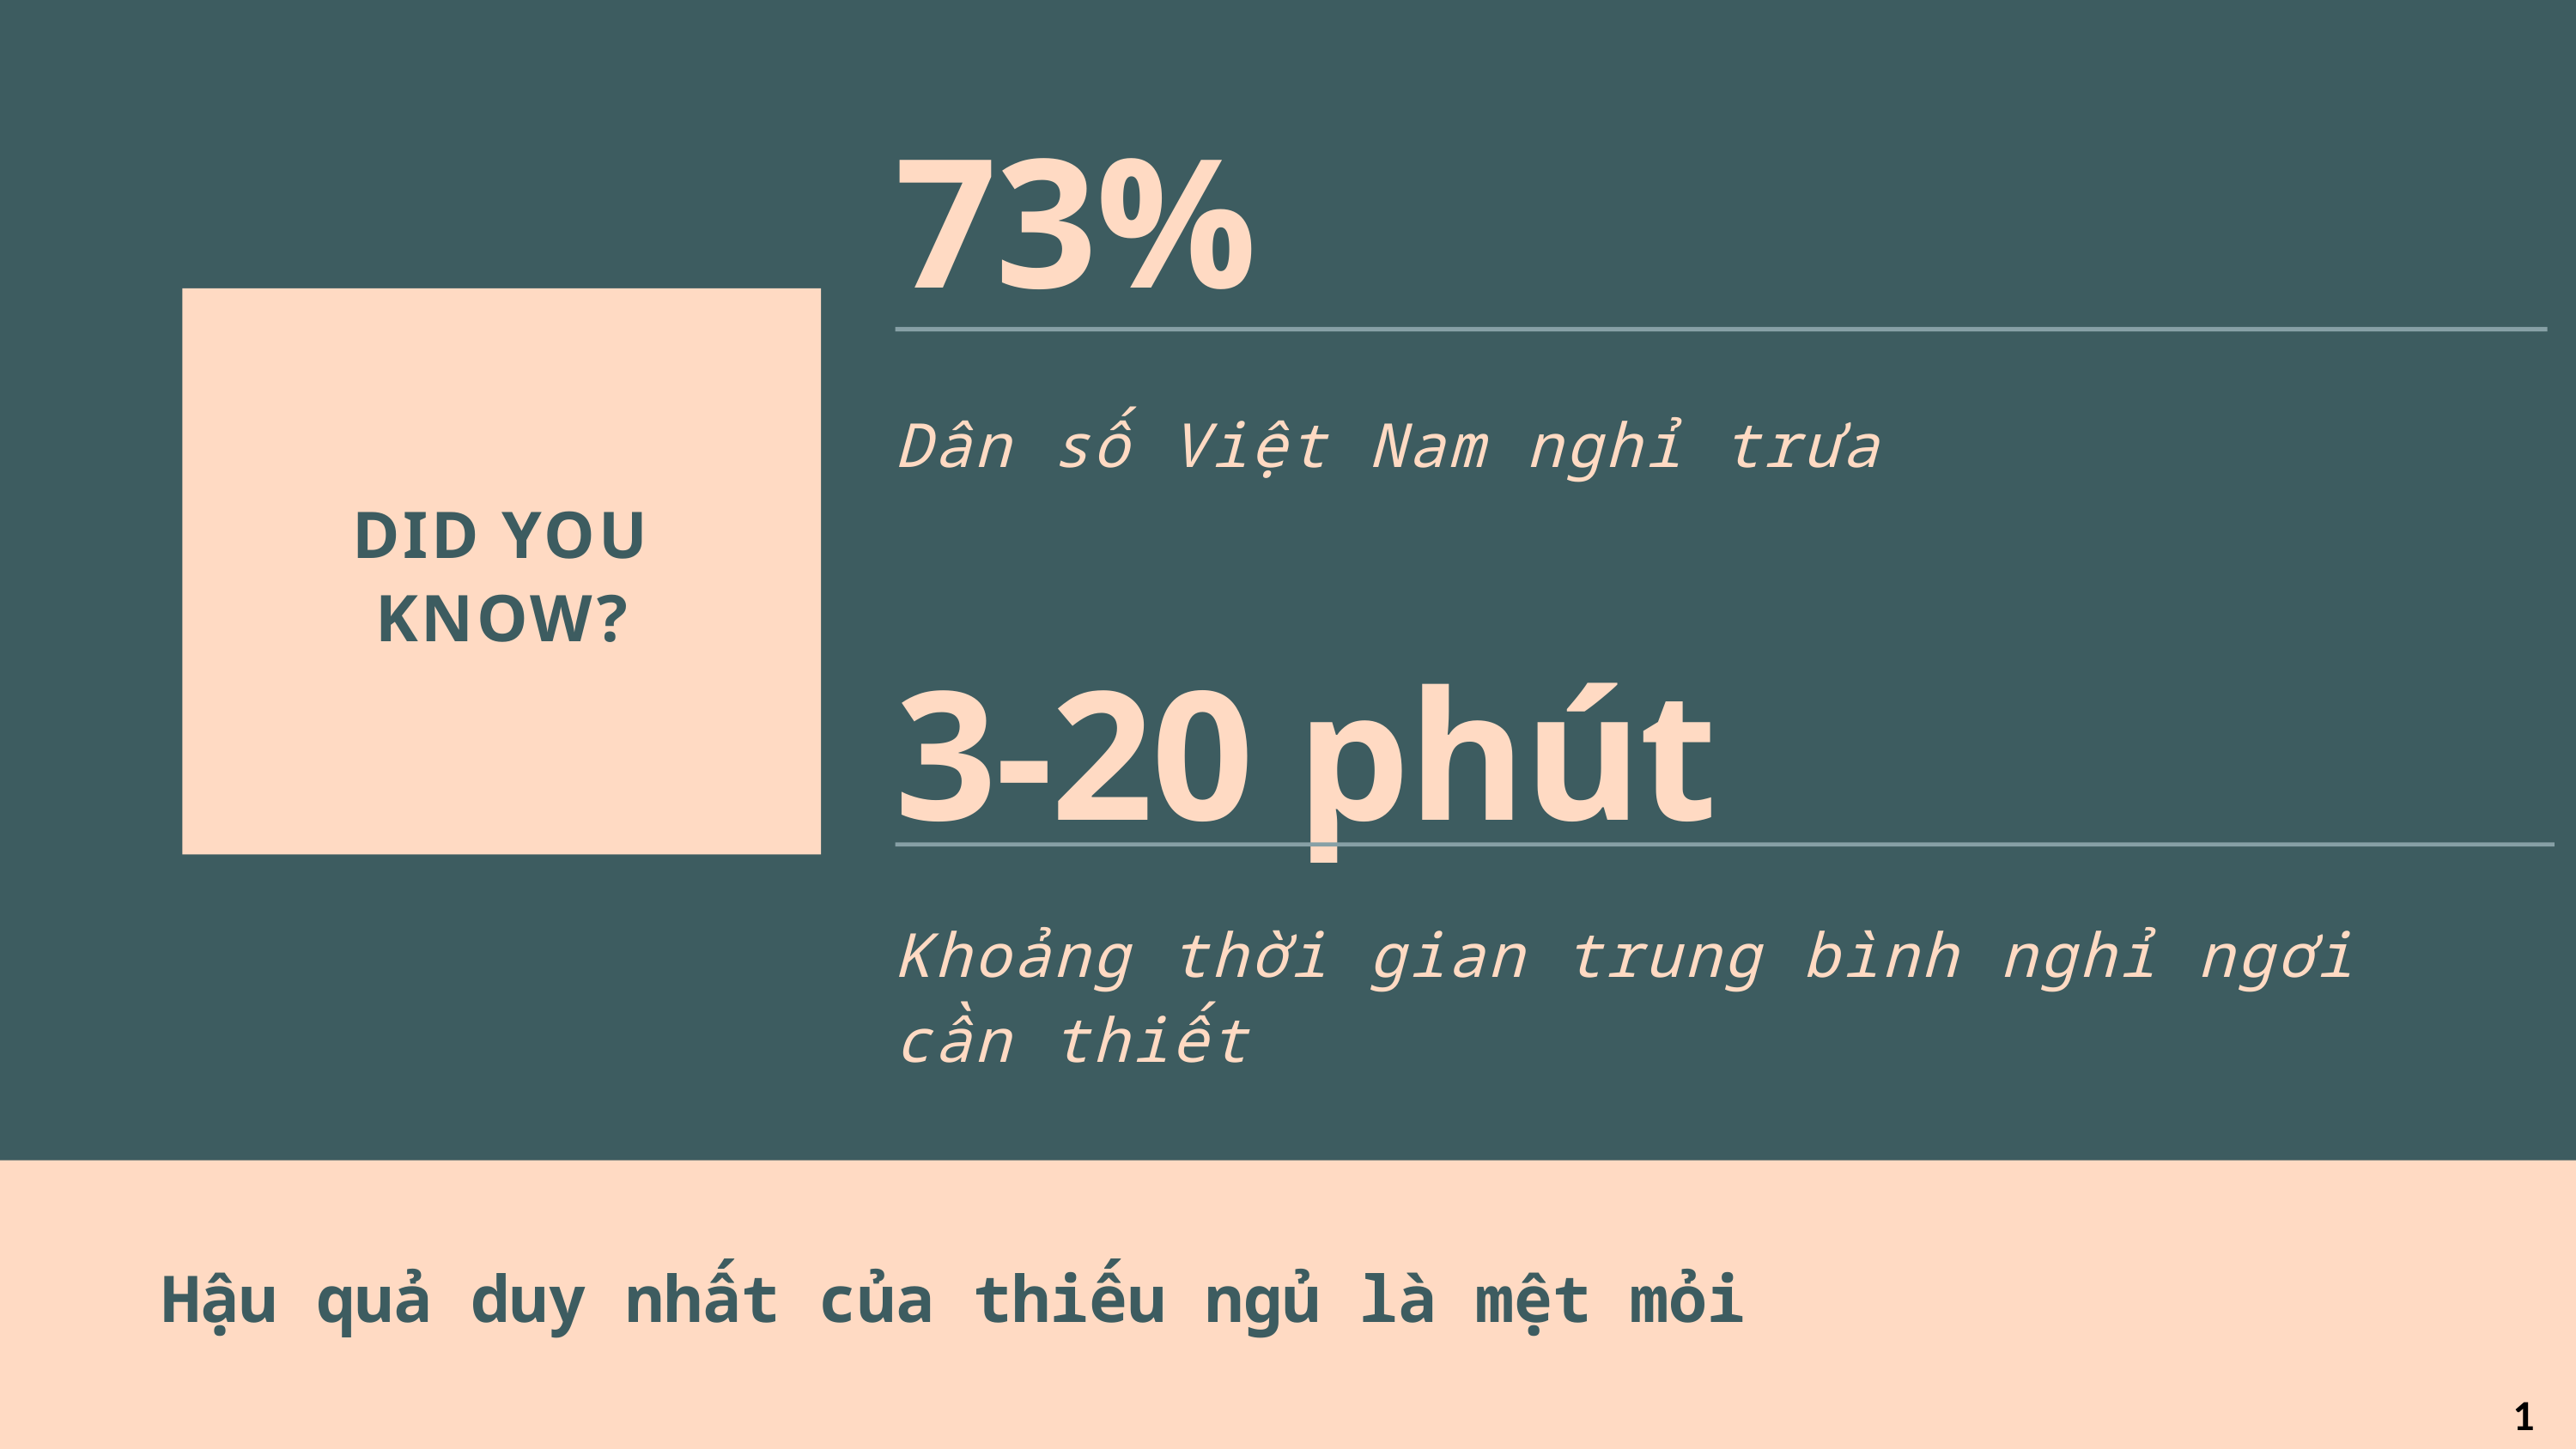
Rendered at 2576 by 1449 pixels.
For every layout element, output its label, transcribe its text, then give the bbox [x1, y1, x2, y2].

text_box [895, 640, 2555, 1078]
text_box 1 [2500, 1380, 2576, 1446]
text_box [0, 1160, 2576, 1449]
text_box [182, 288, 822, 855]
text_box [895, 108, 2548, 469]
text_box Hậu quả duy nhất của thiếu ngủ là mệt mỏi [161, 1258, 2432, 1336]
text_box DID YOU KNOW? [256, 487, 747, 655]
